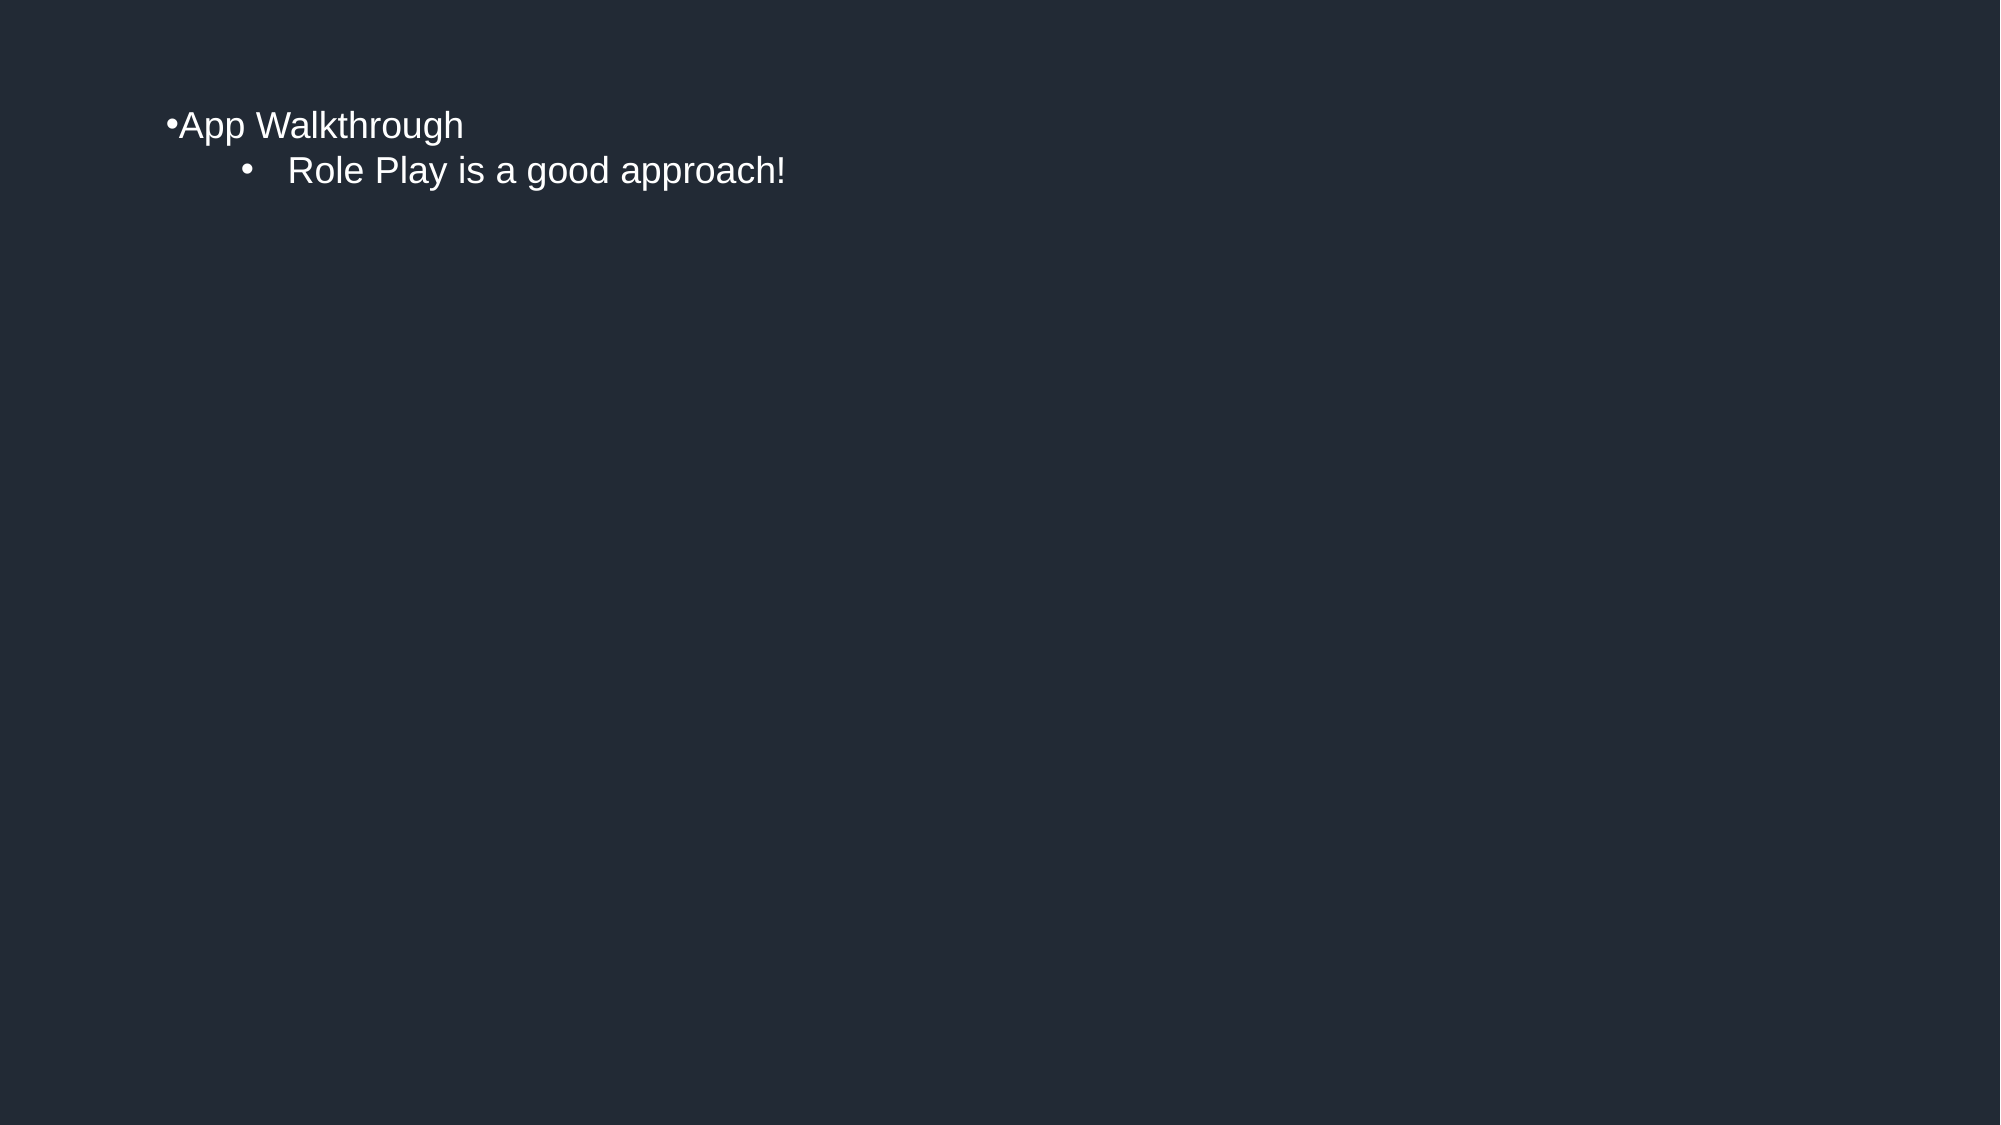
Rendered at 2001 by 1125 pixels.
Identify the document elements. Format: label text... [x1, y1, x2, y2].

text_box App Walkthrough Role Play is a good approach! [151, 93, 1288, 244]
